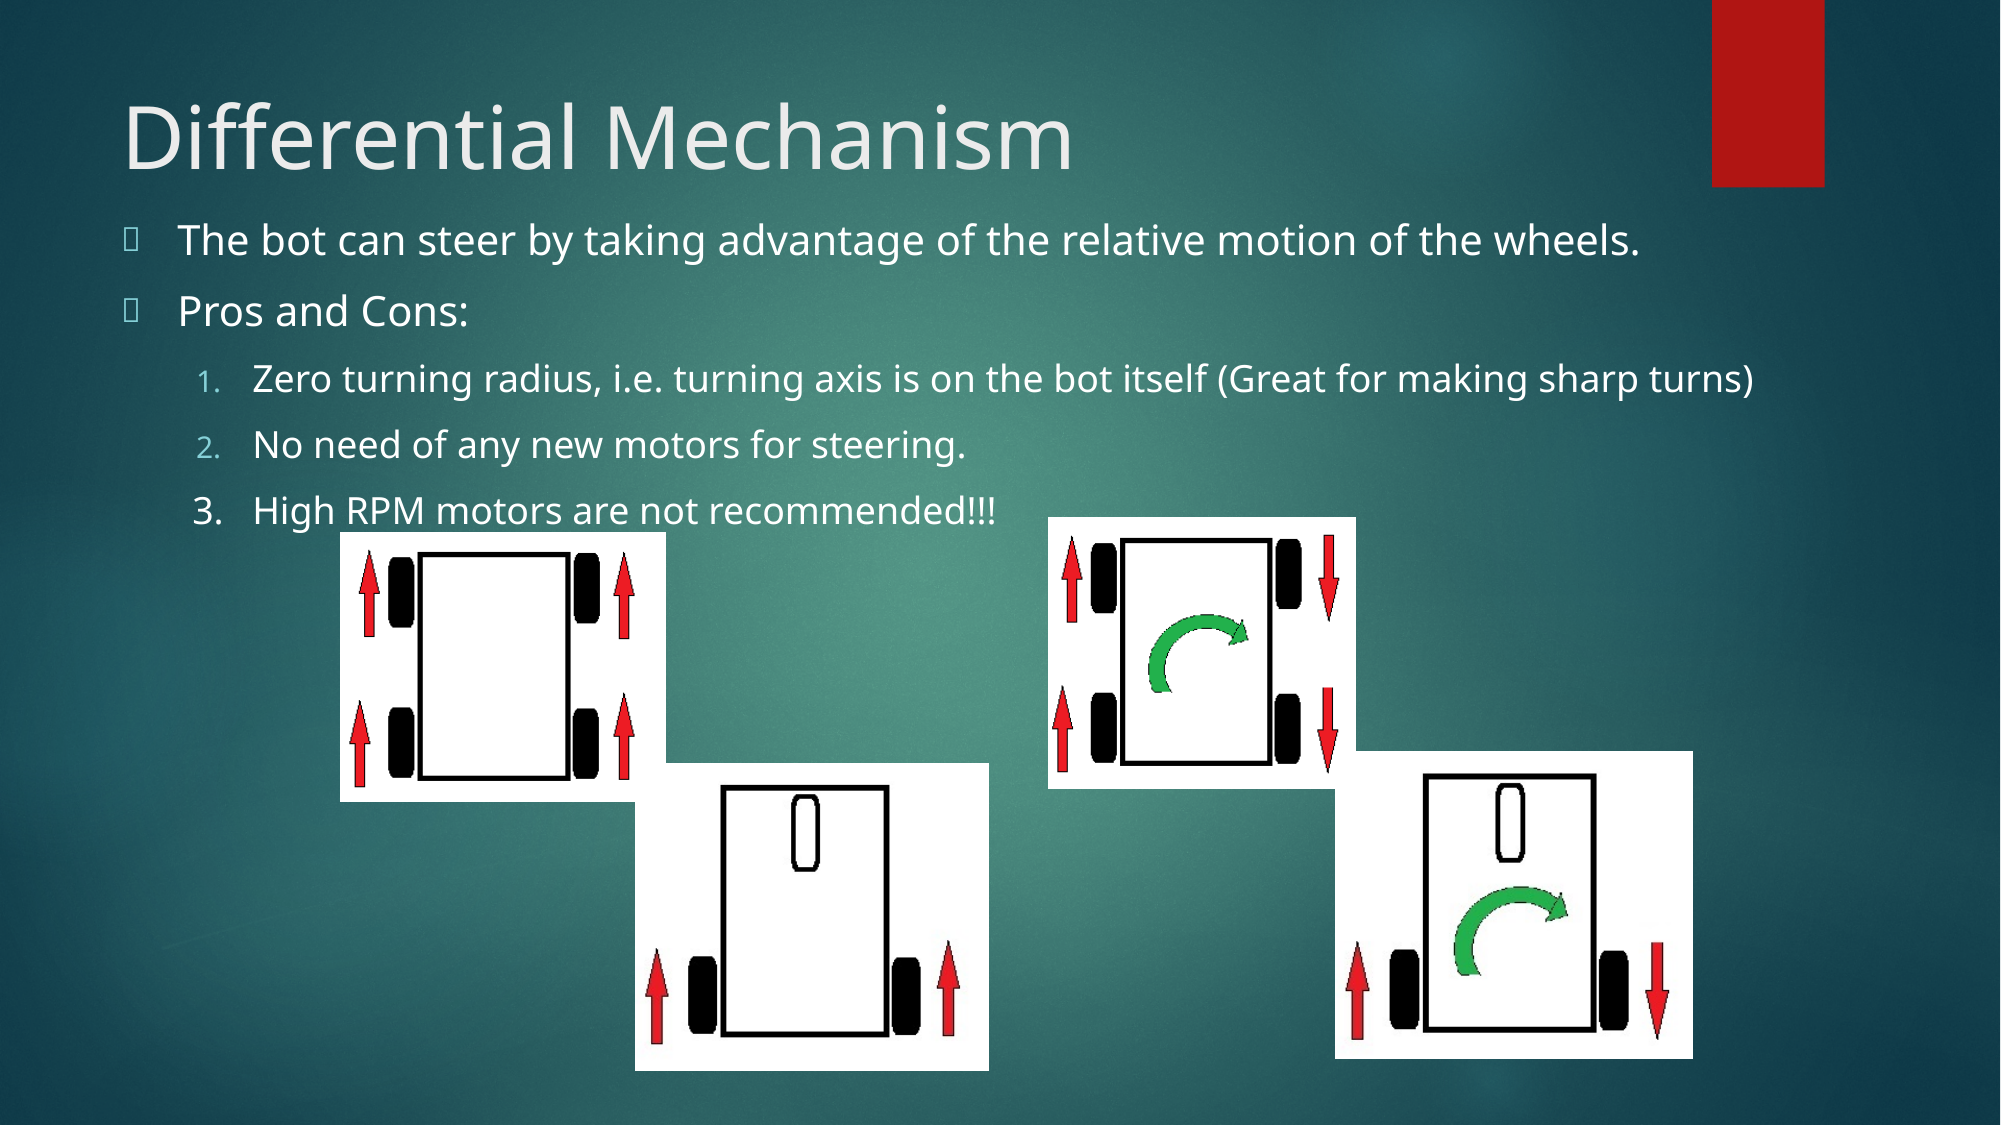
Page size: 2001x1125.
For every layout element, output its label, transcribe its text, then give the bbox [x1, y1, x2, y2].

picture [0, 0, 2001, 1125]
list The bot can steer by taking advantage of the relative motion of the wheels. Pros and Cons: Zero turning radius, i.e. turning axis is on the bot itself (Great for making sharp turns) No need of any new motors for steering. High RPM motors are not recommended!!! [106, 206, 1928, 895]
title Differential Mechanism [106, 74, 1649, 206]
